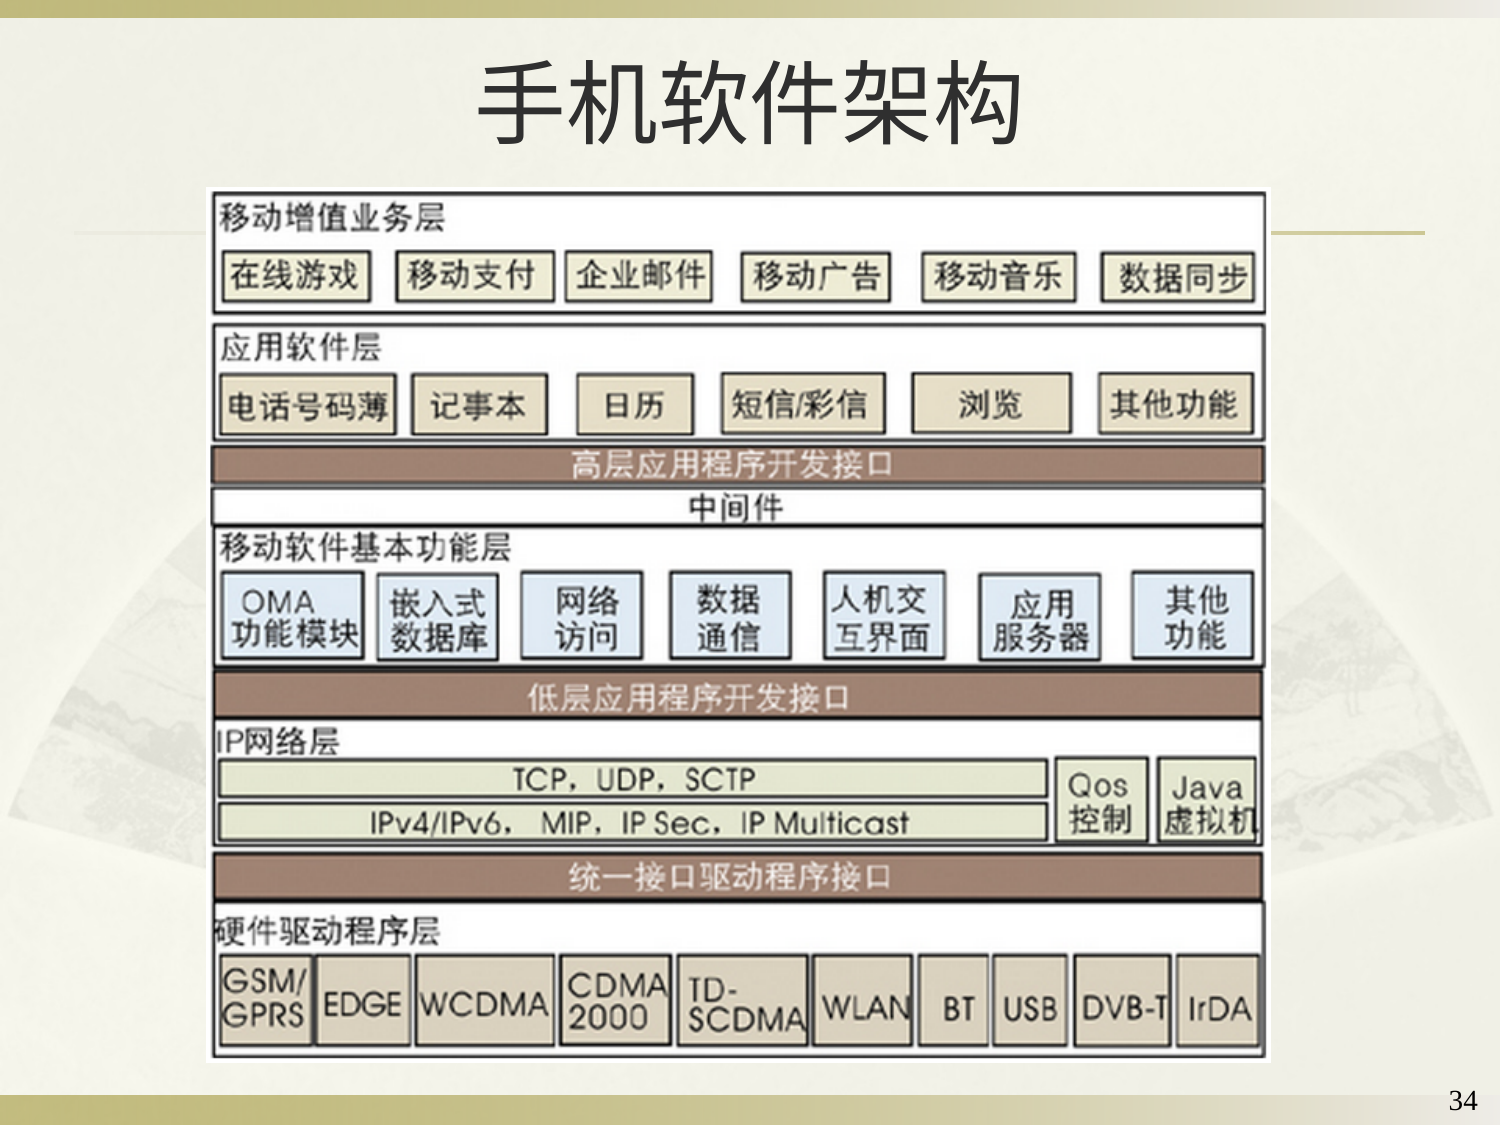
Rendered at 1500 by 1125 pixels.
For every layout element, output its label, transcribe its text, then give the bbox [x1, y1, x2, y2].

picture [0, 18, 1500, 1095]
title 手机软件架构 [75, 45, 1425, 157]
